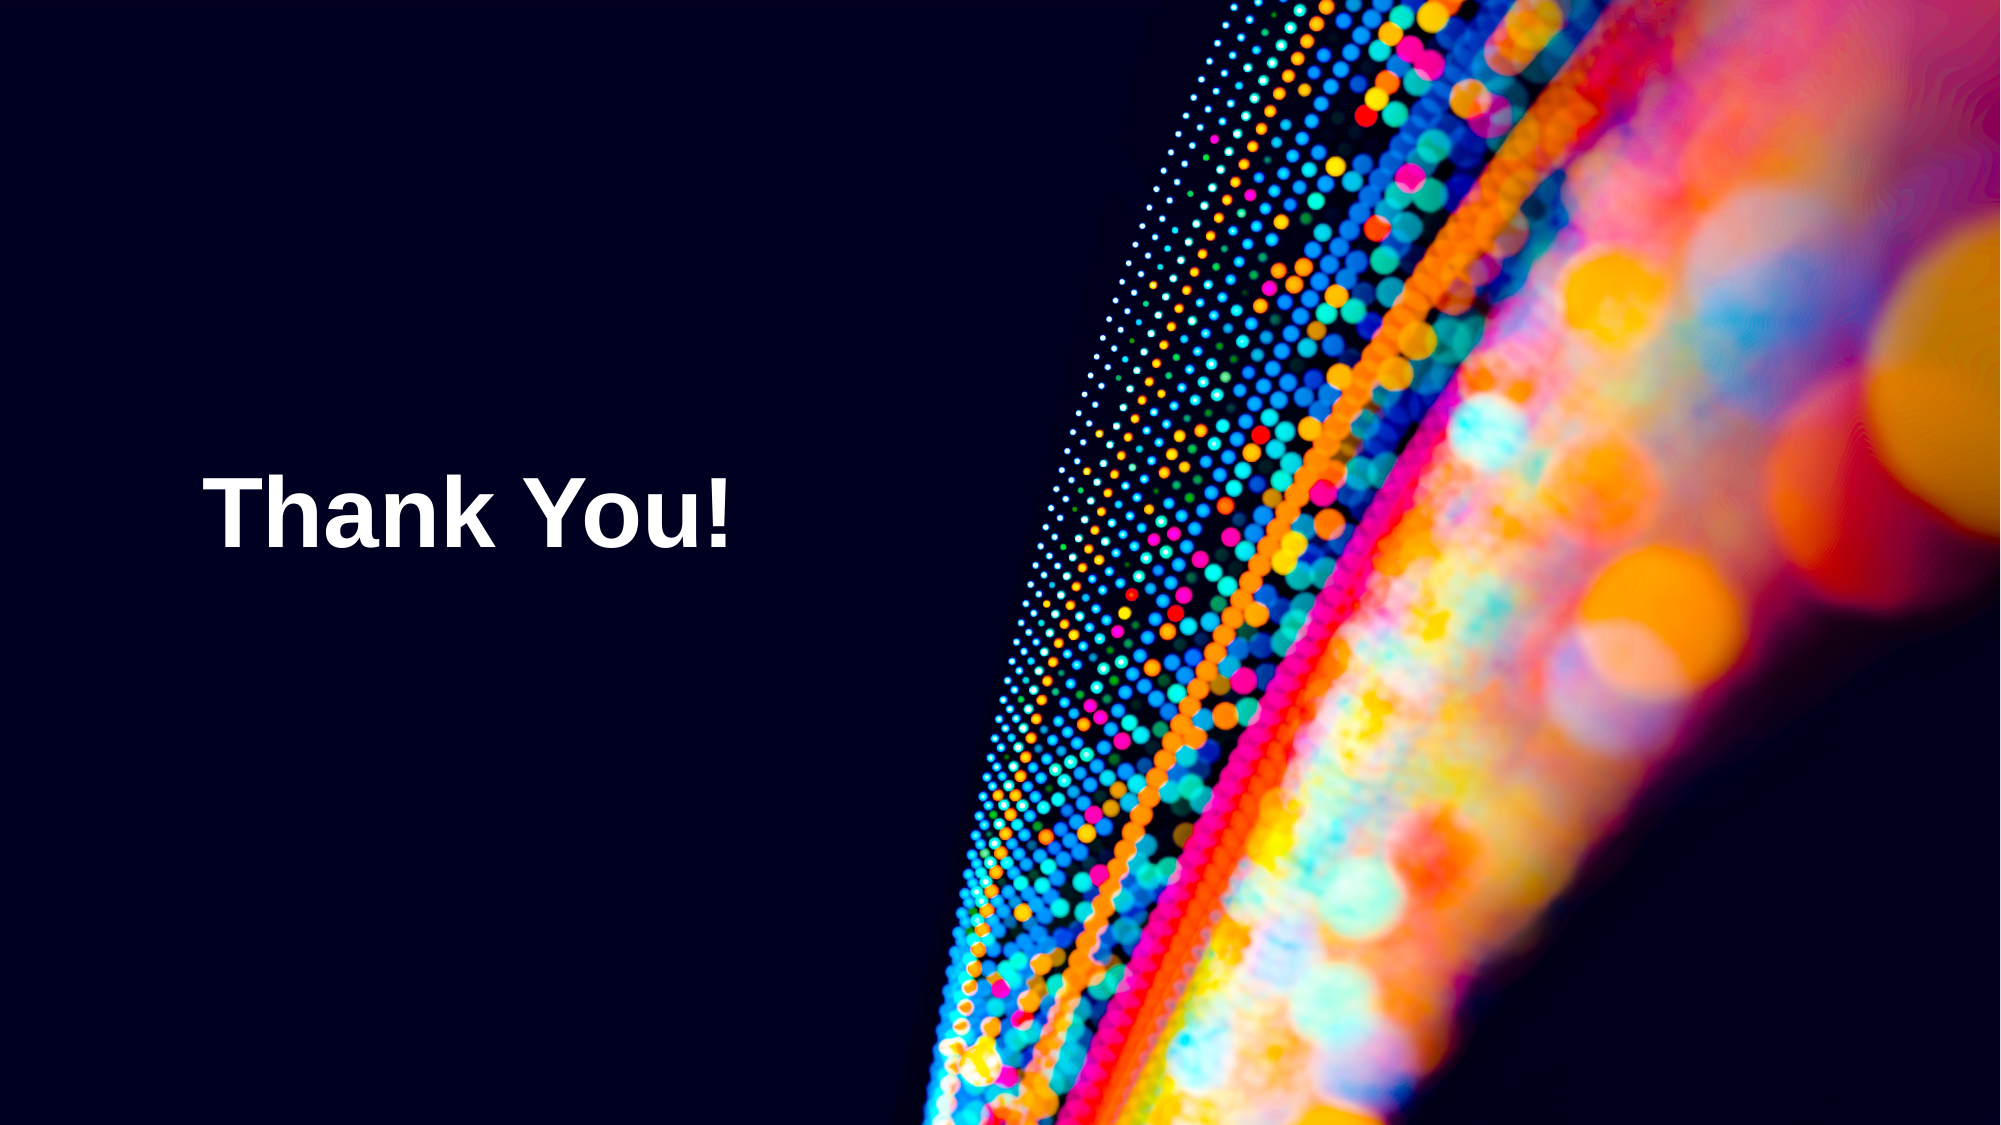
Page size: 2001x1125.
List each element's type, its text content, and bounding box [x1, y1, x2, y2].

picture [0, 0, 2001, 1125]
title Thank You! [187, 453, 906, 672]
